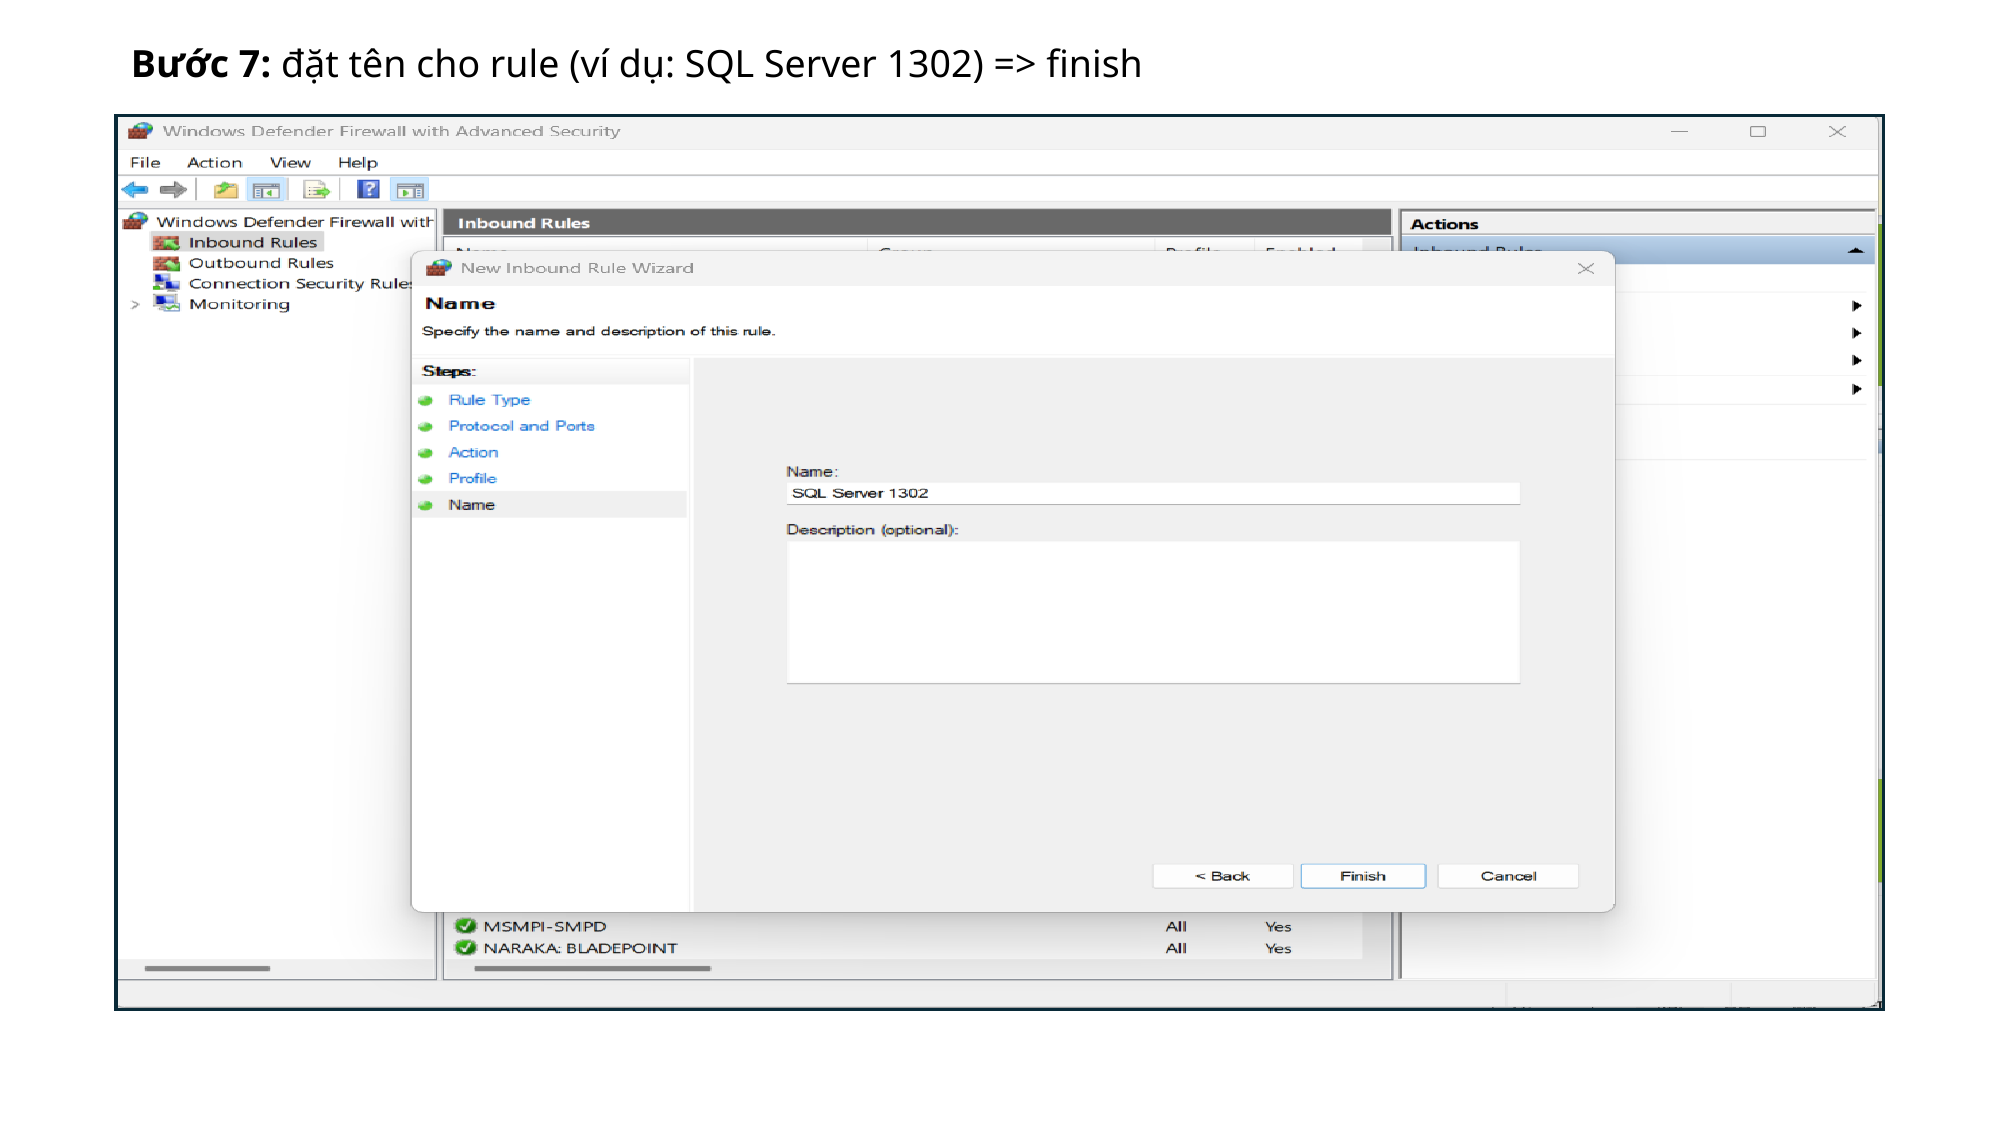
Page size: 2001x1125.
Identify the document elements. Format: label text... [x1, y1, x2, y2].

text_box Bước 7: đặt tên cho rule (ví dụ: SQL Server 1302) => finish [116, 32, 1834, 92]
text_box [114, 114, 1885, 1011]
